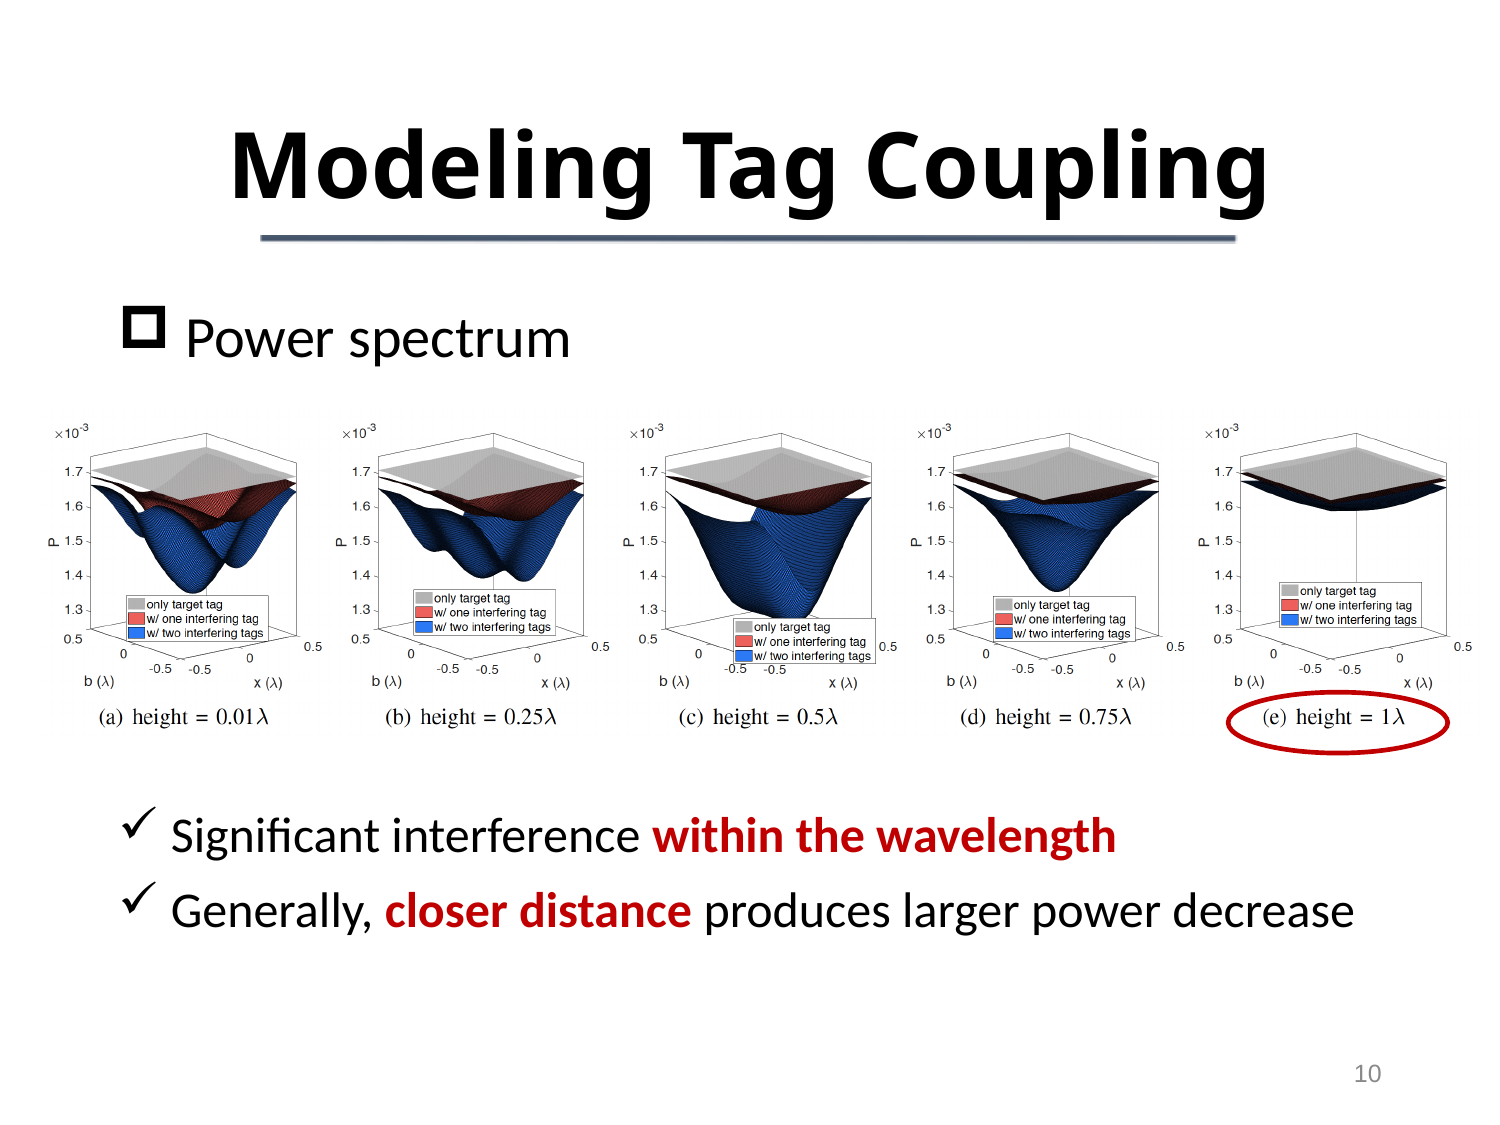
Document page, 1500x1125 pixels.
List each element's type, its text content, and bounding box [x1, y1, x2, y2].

slide_number 10 [1059, 1042, 1397, 1103]
picture [42, 406, 1480, 736]
list Power spectrum Significant interference within the wavelength Generally, closer distance produces larger power decrease [103, 736, 1397, 1014]
title Modeling Tag Coupling [103, 59, 1397, 278]
text_box [1239, 736, 1437, 754]
list Power spectrum Significant interference within the wavelength Generally, closer distance produces larger power decrease [103, 299, 1397, 406]
picture [260, 235, 1240, 245]
